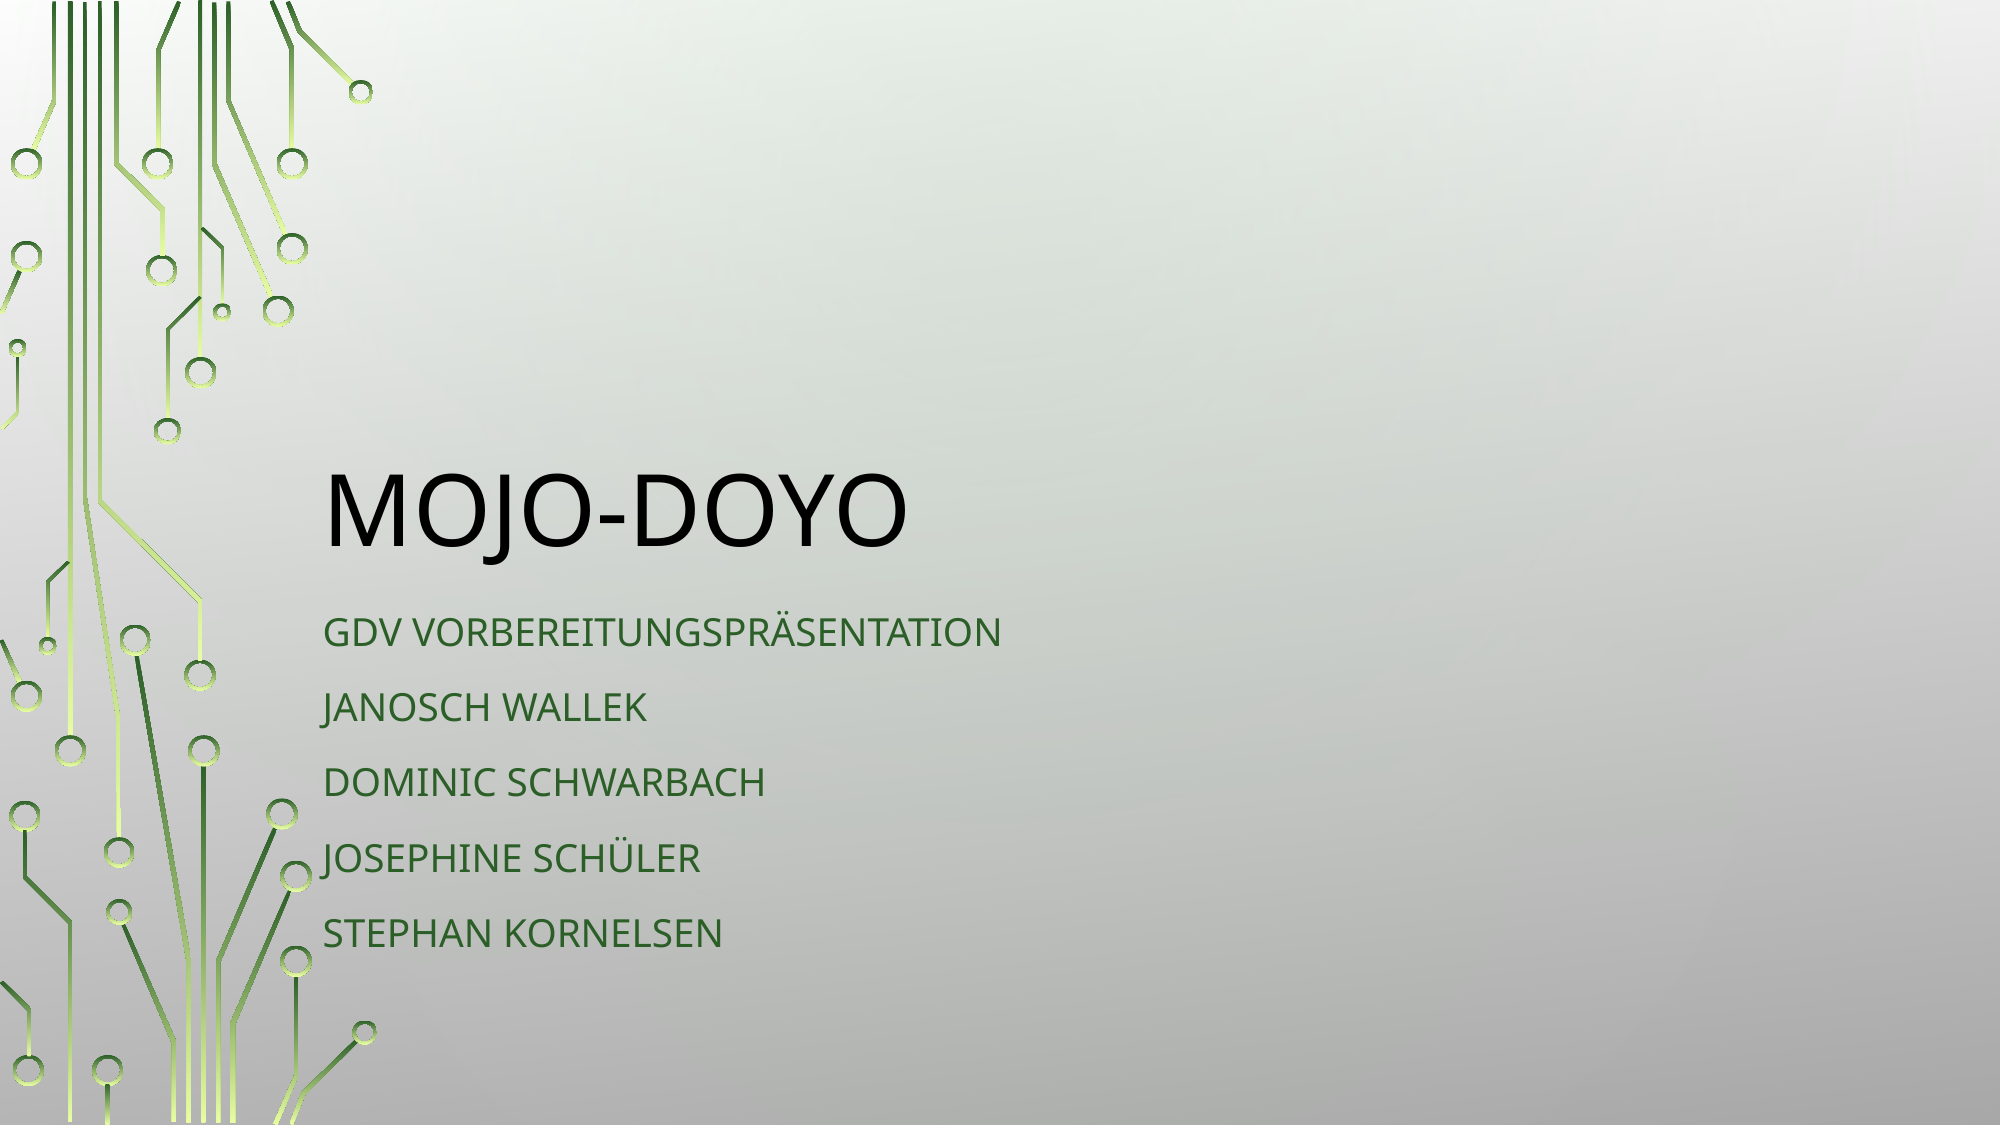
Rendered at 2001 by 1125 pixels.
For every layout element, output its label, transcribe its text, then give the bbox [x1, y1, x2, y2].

subtitle GDV Vorbereitungspräsentation Janosch Wallek Dominic Schwarbach Josephine Schüler Stephan Kornelsen [307, 590, 1750, 964]
title MOJO-DOYO [307, 184, 1750, 576]
